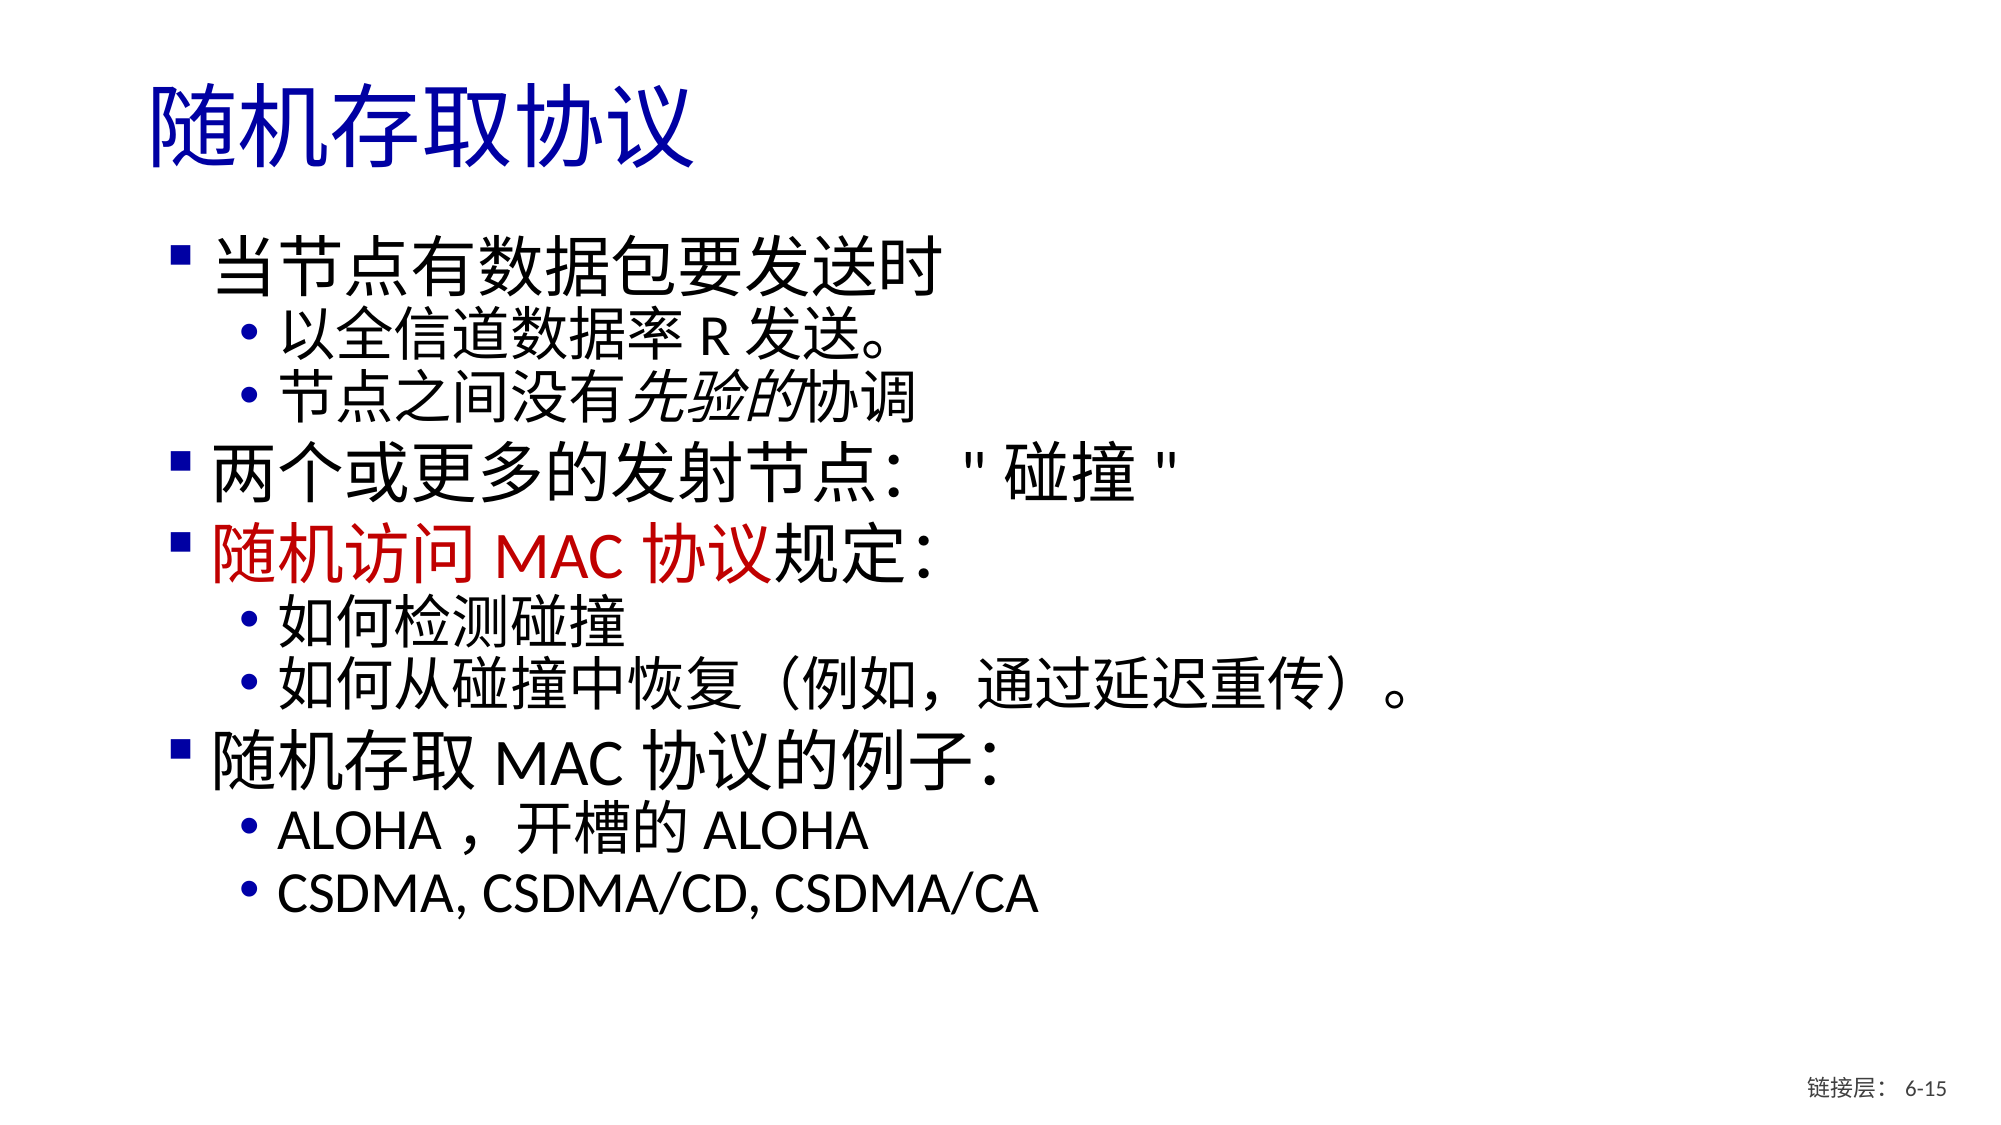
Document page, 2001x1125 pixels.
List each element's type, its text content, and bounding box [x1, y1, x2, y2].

slide_number 链接层：6- 14 [1512, 1056, 1963, 1117]
text_box 当节点有数据包要发送时 以全信道数据率R发送。 节点之间没有先验的协调 两个或更多的发射节点："碰撞" 随机访问MAC协议规定： 如何检测碰撞 如何从碰撞中恢复（例如，通过延迟重传）。 随机存取MAC协议的例子： ALOHA，开槽的ALOHA CSDMA, CSDMA/CD, CSDMA/CA [148, 235, 2000, 1040]
title 随机存取协议 [131, 57, 1857, 205]
